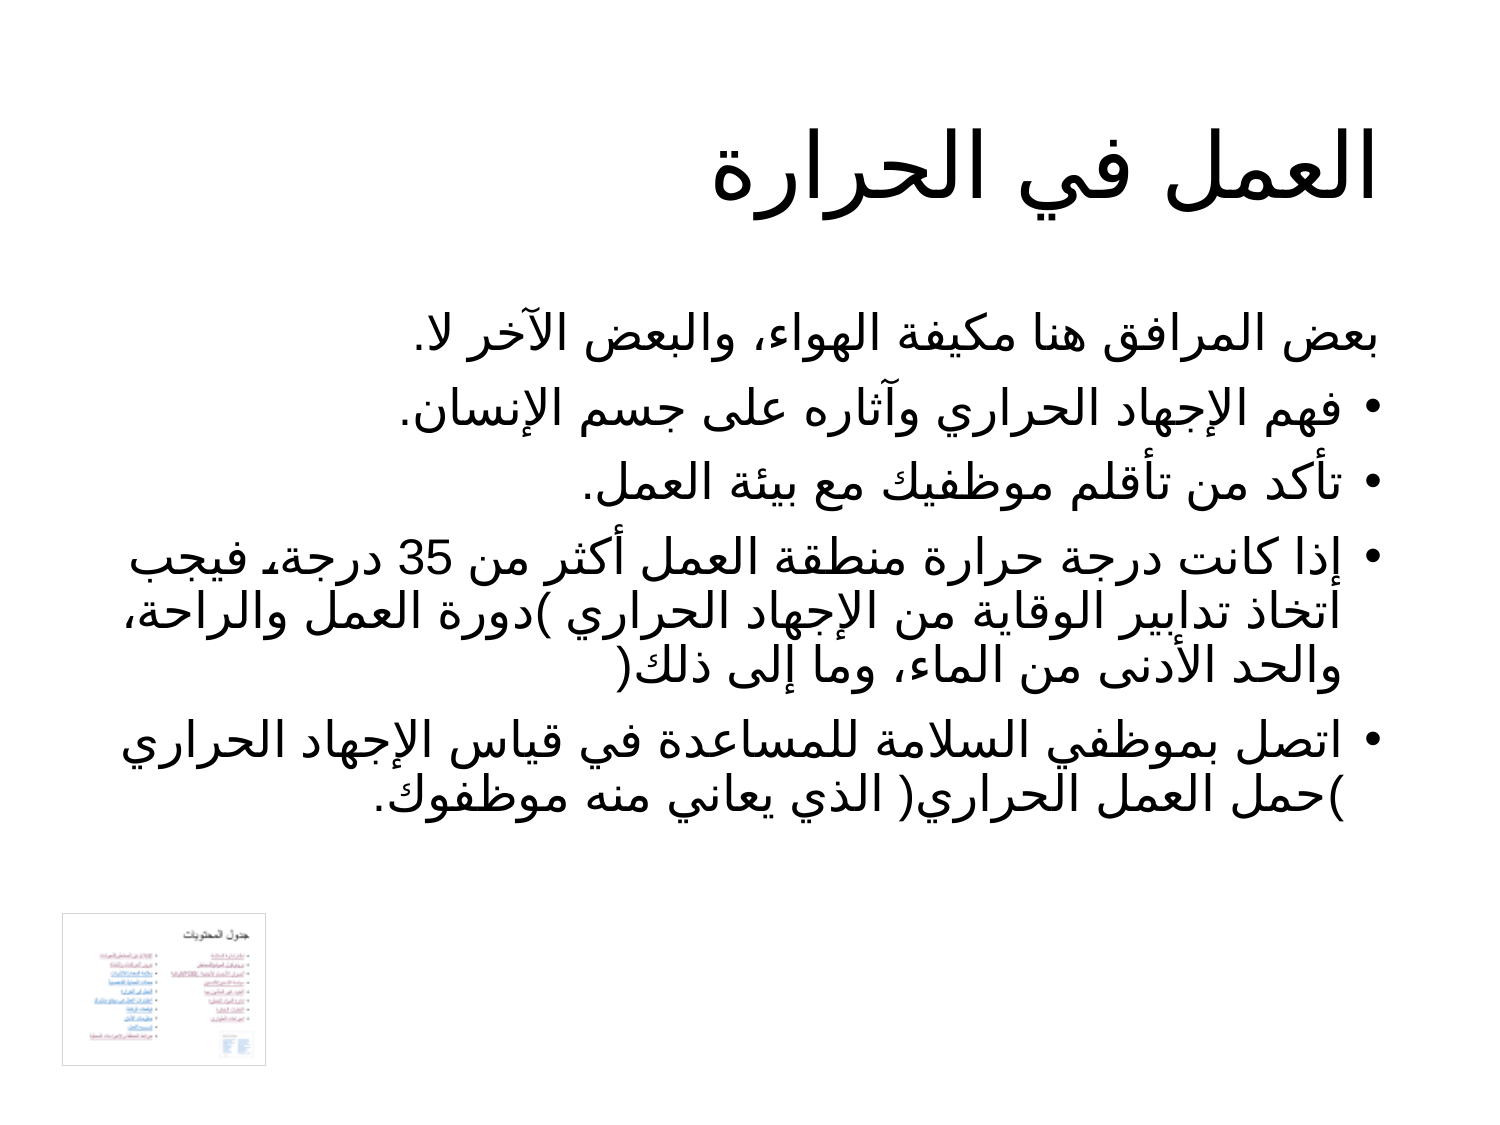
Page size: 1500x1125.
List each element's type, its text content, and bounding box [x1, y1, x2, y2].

list بعض المرافق هنا مكيفة الهواء، والبعض الآخر لا. فهم الإجهاد الحراري وآثاره على جسم الإنسان. تأكد من تأقلم موظفيك مع بيئة العمل. إذا كانت درجة حرارة منطقة العمل أكثر من 35 درجة، فيجب اتخاذ تدابير الوقاية من الإجهاد الحراري )دورة العمل والراحة، والحد الأدنى من الماء، وما إلى ذلك( اتصل بموظفي السلامة للمساعدة في قياس الإجهاد الحراري )حمل العمل الحراري( الذي يعاني منه موظفوك. [103, 299, 1397, 1014]
title العمل في الحرارة [103, 59, 1397, 278]
picture [63, 914, 265, 1065]
